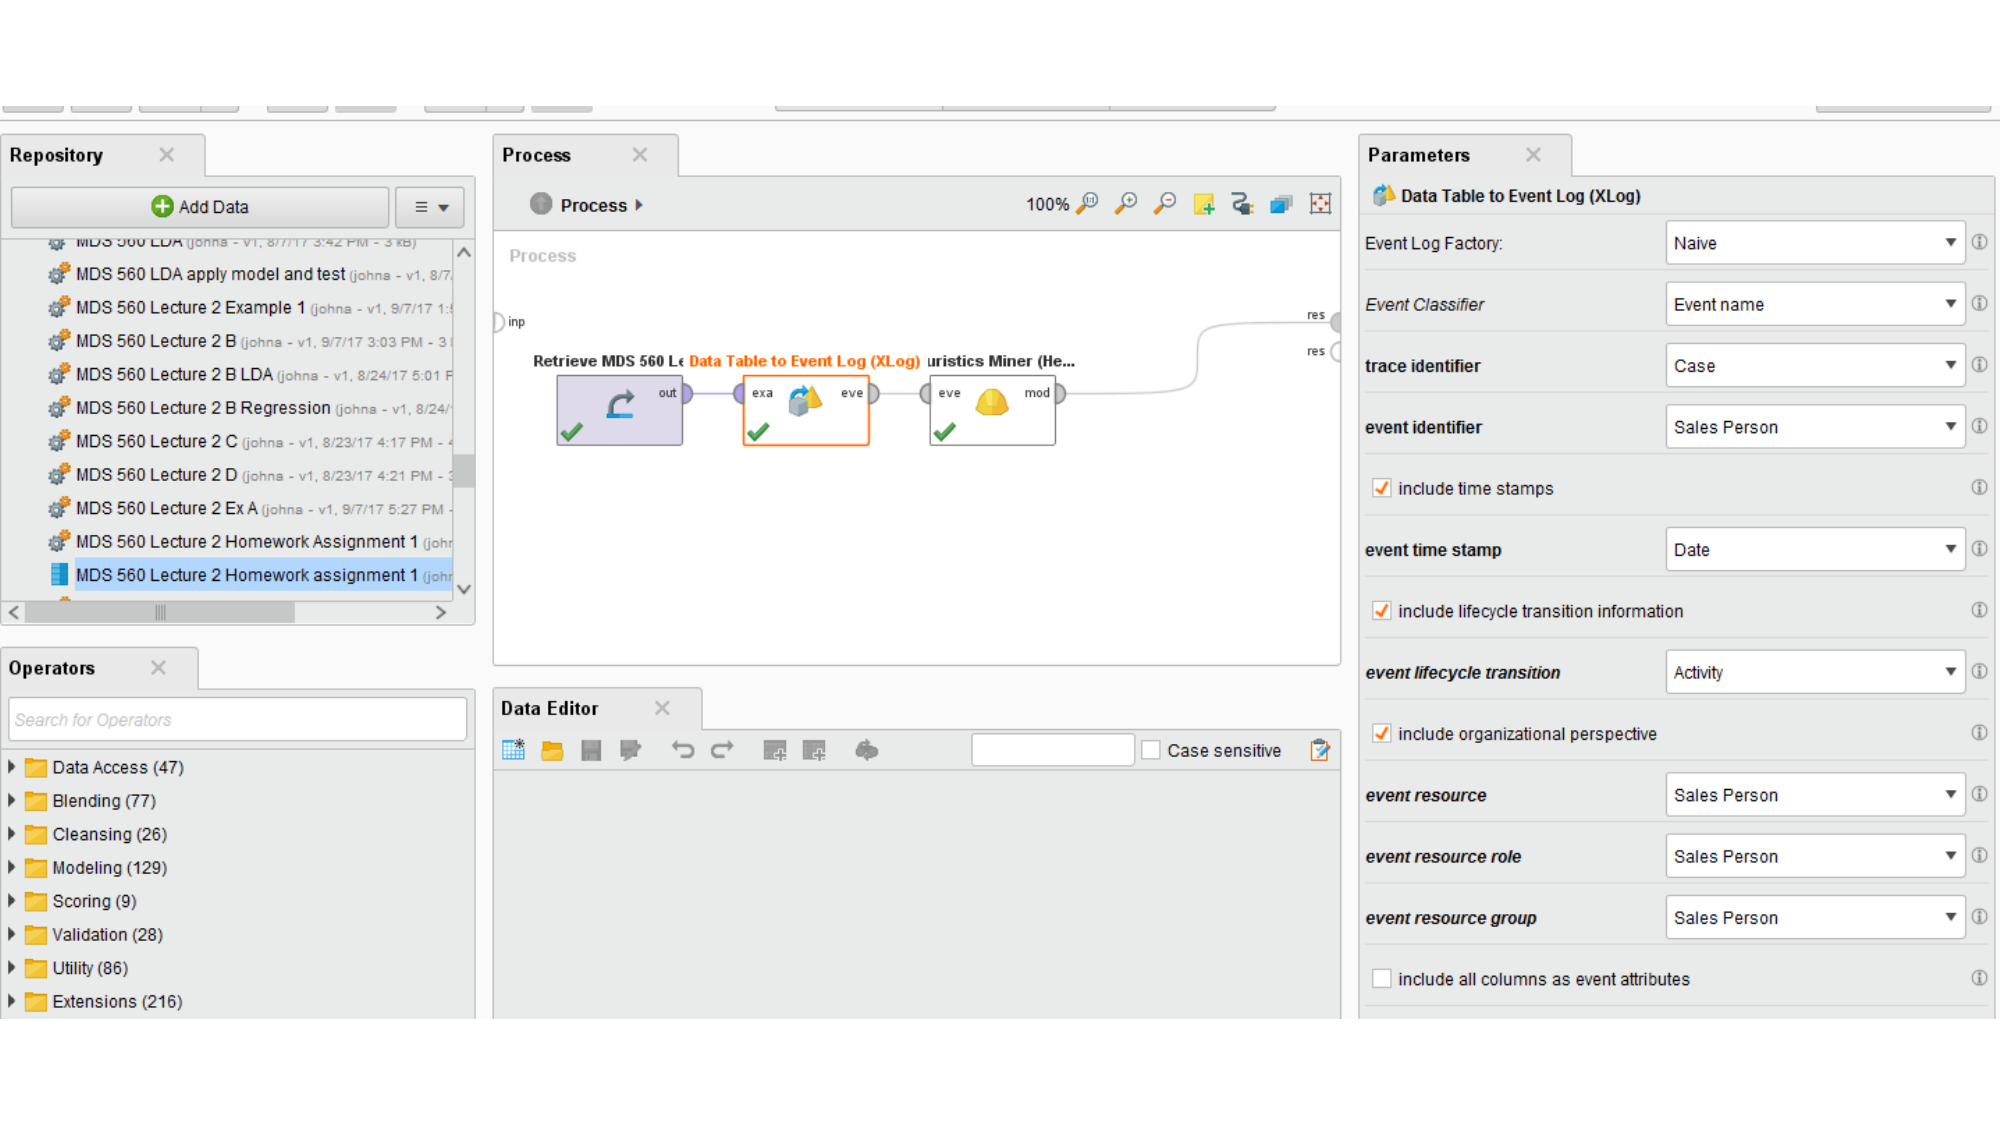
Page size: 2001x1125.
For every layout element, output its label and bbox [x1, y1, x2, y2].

picture [0, 106, 2000, 1019]
